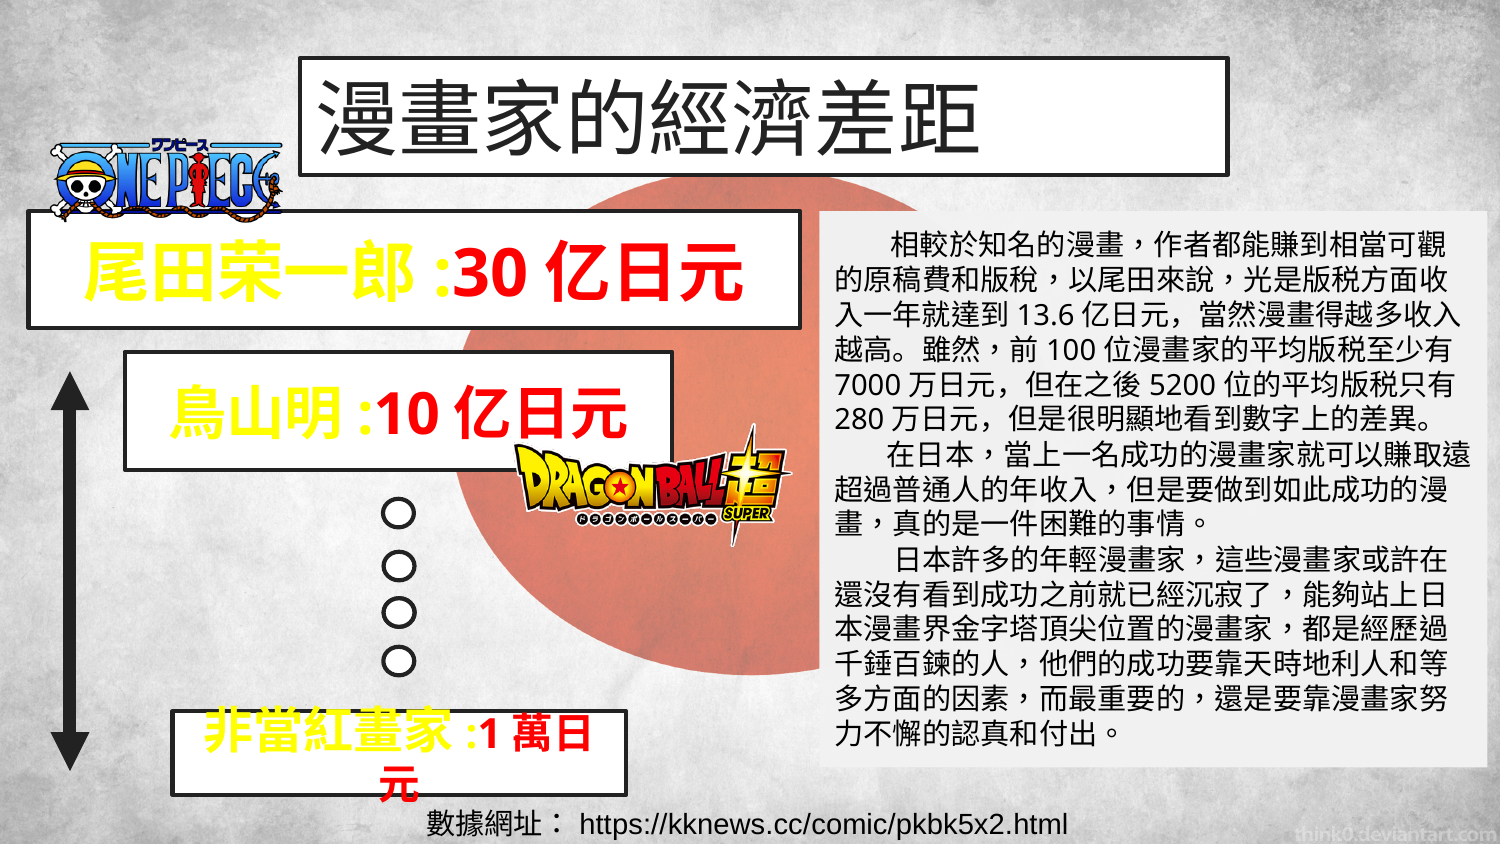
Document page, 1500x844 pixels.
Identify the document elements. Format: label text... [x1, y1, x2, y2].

text_box 非當紅畫家:1萬日元 [170, 709, 628, 797]
text_box [381, 596, 417, 629]
text_box [381, 549, 417, 583]
text_box 數據網址：https://kknews.cc/comic/pkbk5x2.html [411, 798, 1084, 844]
text_box [380, 496, 416, 530]
title 漫畫家的經濟差距 [298, 56, 1230, 177]
text_box 鳥山明:10亿日元 [123, 350, 674, 472]
picture [512, 423, 794, 549]
text_box [381, 644, 417, 678]
text_box 尾田荣一郎:30亿日元 [26, 209, 802, 330]
picture [48, 136, 285, 224]
text_box 相較於知名的漫畫，作者都能賺到相當可觀的原稿費和版稅，以尾田來說，光是版税方面收入一年就達到13.6亿日元，當然漫畫得越多收入越高。雖然，前100位漫畫家的平均版税至少有7000万日元，但在之後5200位的平均版税只有280万日元，但是很明顯地看到數字上的差異。 在日本，當上一名成功的漫畫家就可以賺取遠超過普通人的年收入，但是要做到如此成功的漫畫，真的是一件困難的事情。 日本許多的年輕漫畫家，這些漫畫家或許在還沒有看到成功之前就已經沉寂了，能夠站上日本漫畫界金字塔頂尖位置的漫畫家，都是經歷過千錘百鍊的人，他們的成功要靠天時地利人和等多方面的因素，而最重要的，還是要靠漫畫家努力不懈的認真和付出。 [819, 211, 1488, 768]
